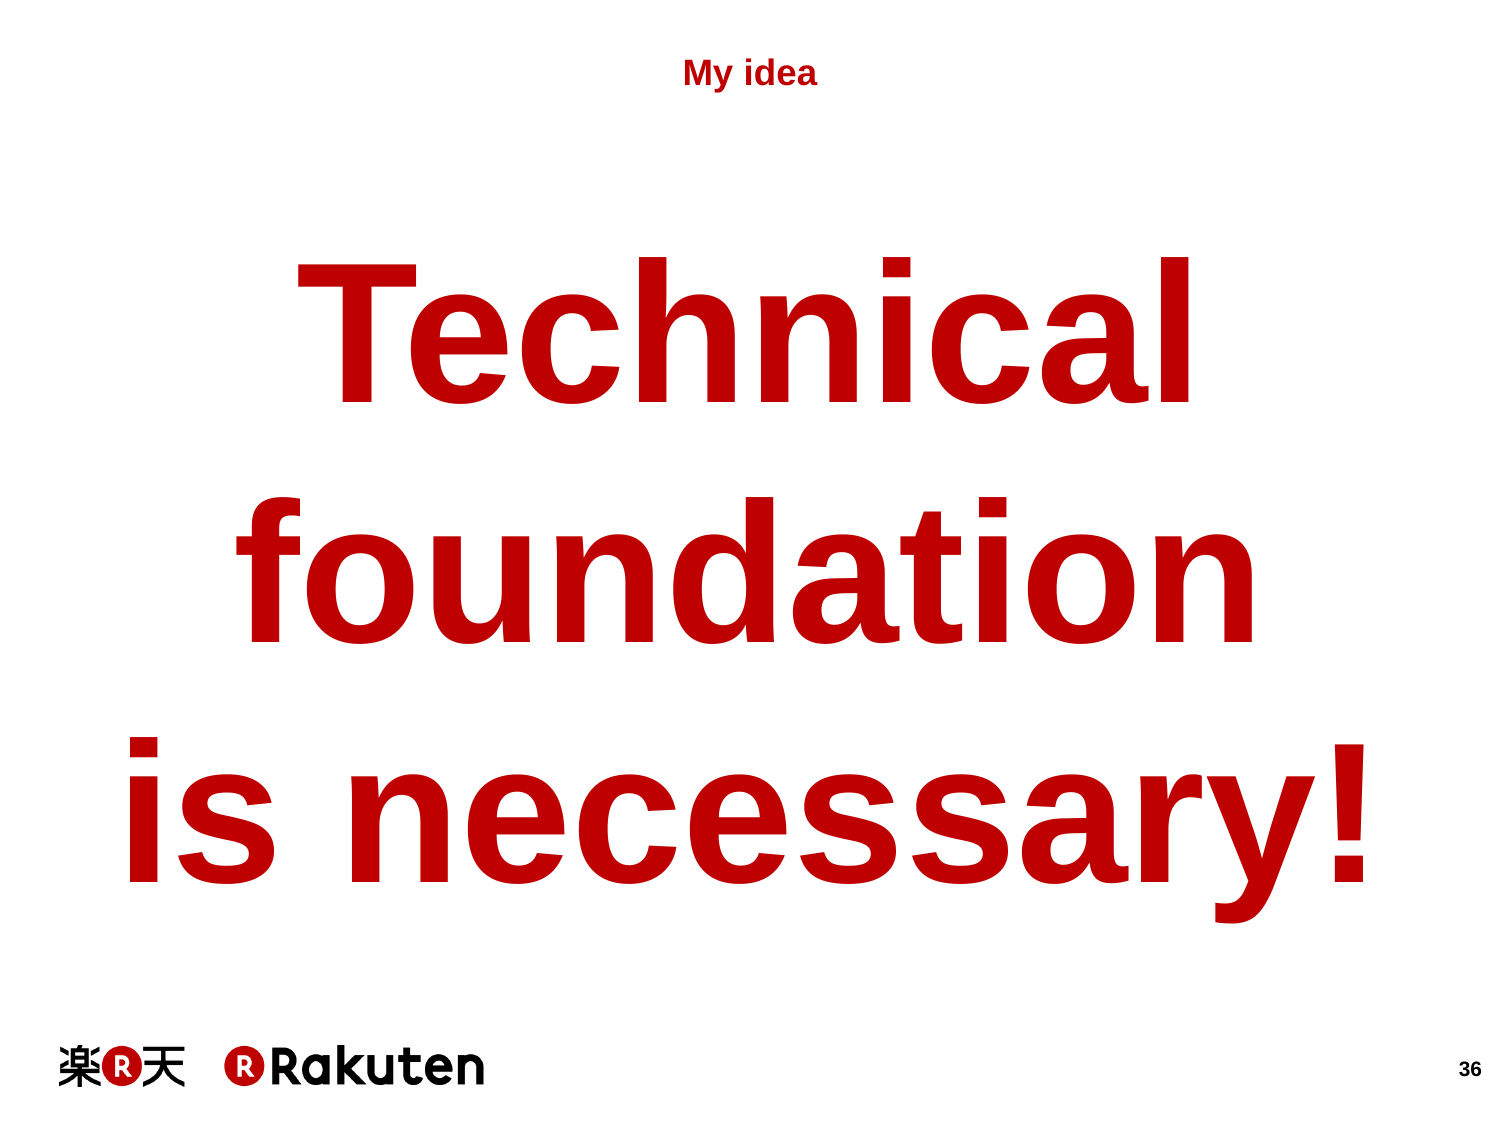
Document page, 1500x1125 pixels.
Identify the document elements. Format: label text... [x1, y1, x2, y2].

picture [53, 1039, 491, 1093]
title My idea [59, 41, 1441, 101]
text_box Technical foundation is necessary! [58, 195, 1441, 930]
